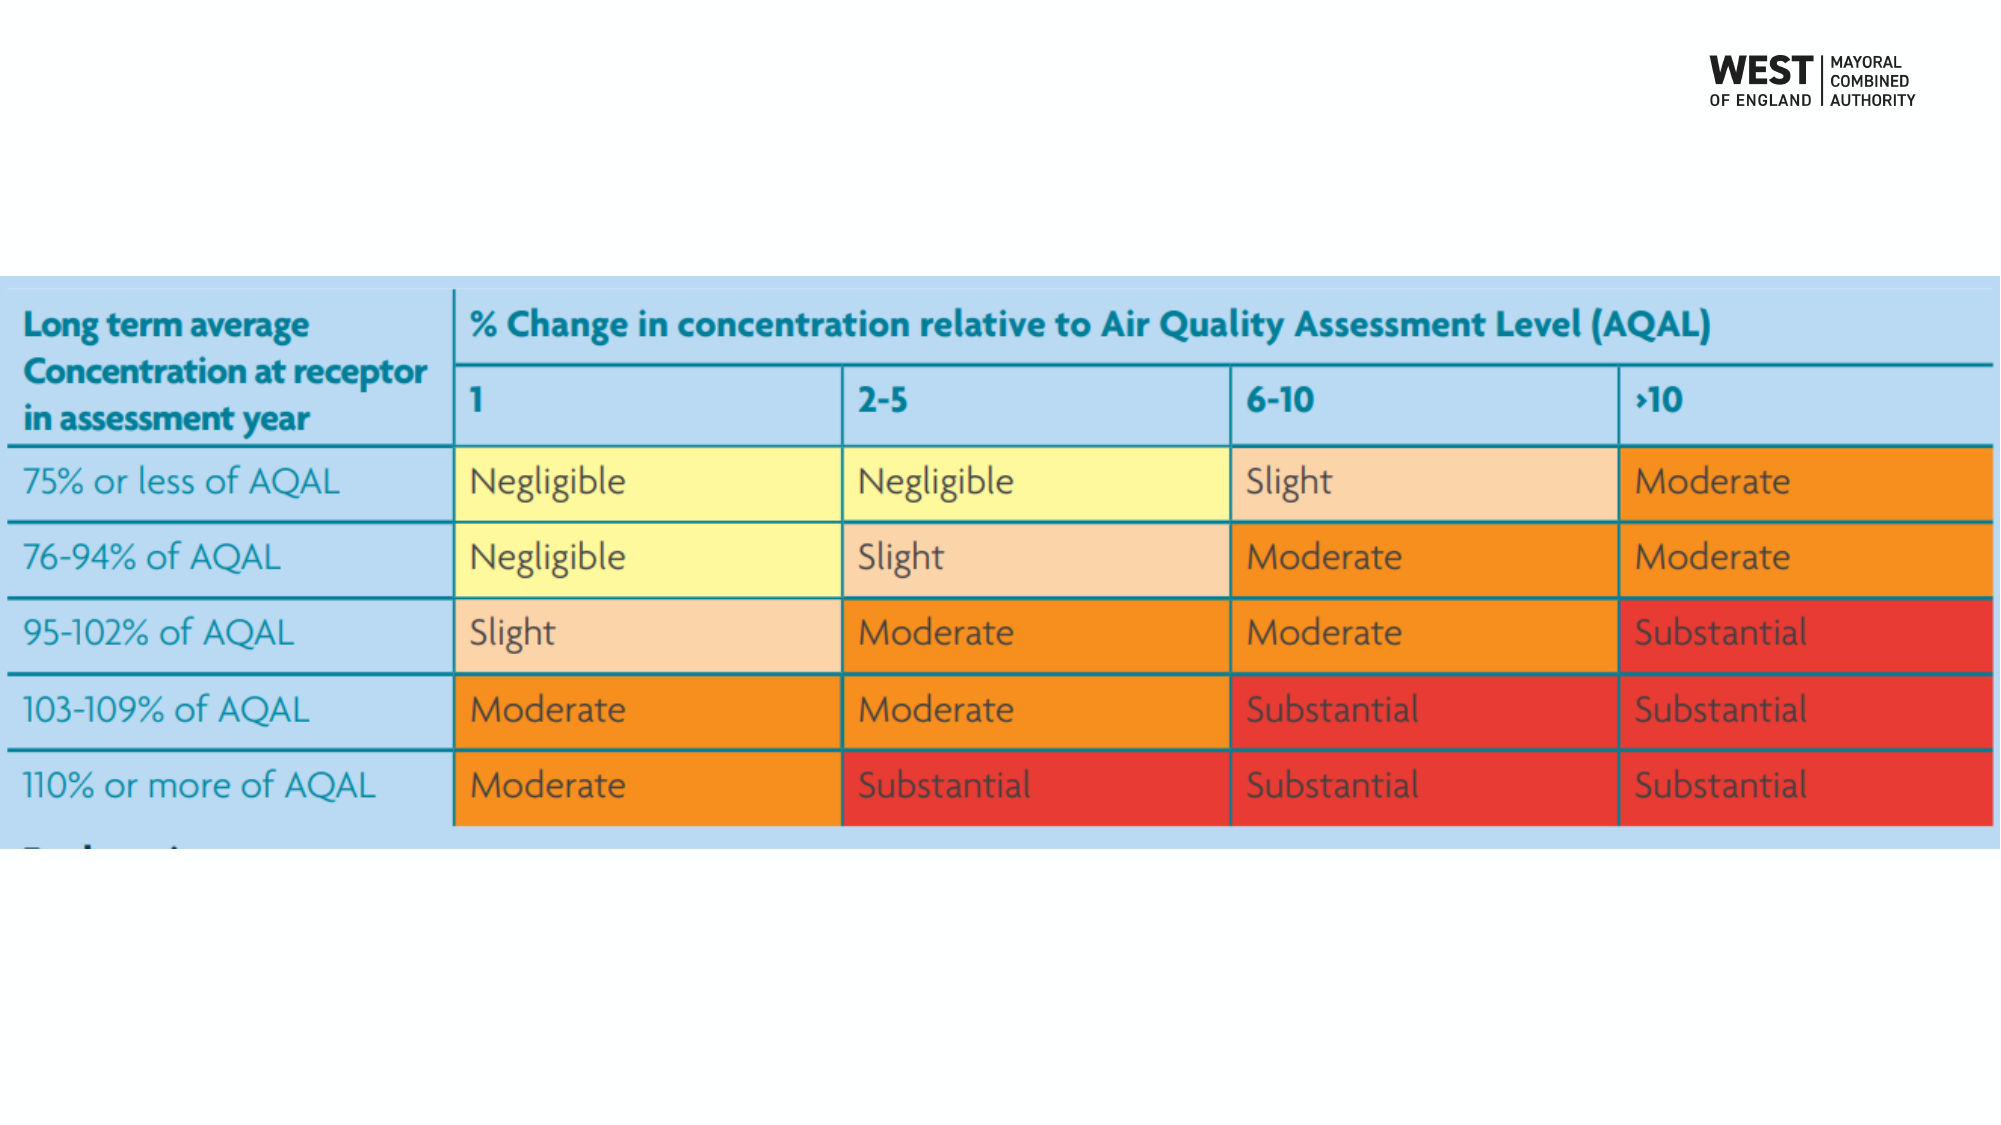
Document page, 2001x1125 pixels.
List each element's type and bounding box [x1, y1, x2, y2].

picture [0, 275, 2000, 850]
picture [1709, 55, 1916, 106]
